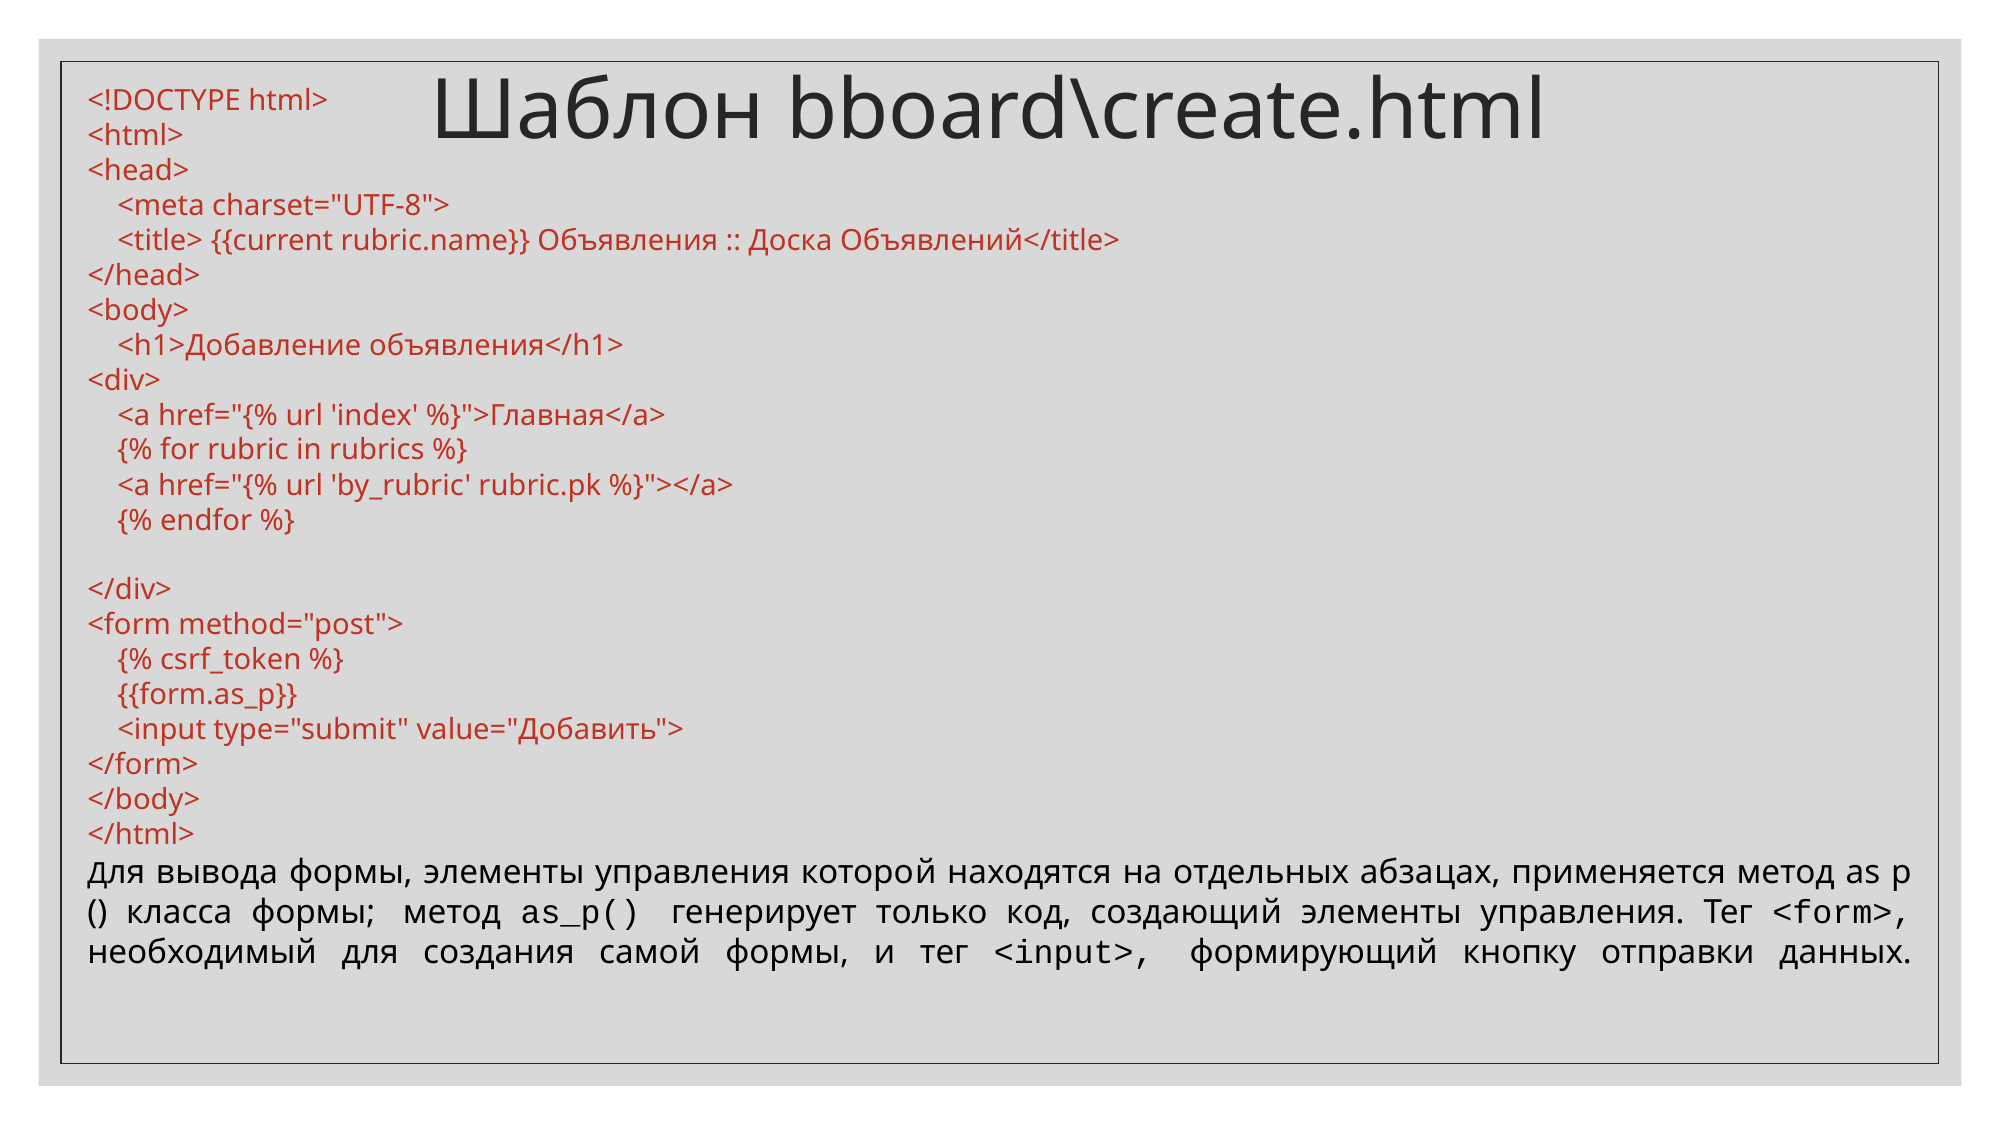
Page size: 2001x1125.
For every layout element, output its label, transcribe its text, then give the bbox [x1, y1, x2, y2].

text_box Шаблон bboard\create.html [423, 58, 1577, 73]
text_box <!DOCTYPE html> <html> <head> <meta charset="UTF-8"> <title> {{current rubric.name}} Объявления :: Доска Объявлений</title> </head> <body> <h1>Добавление объявления</h1> <div> <a href="{% url 'index' %}">Главная</a> {% for rubric in rubrics %} <a href="{% url 'by_rubric' rubric.pk %}"></a> {% endfor %} </div> <form method="post"> {% csrf_token %} {{form.as_p}} <input type="submit" value="Добавить"> </form> </body> </html> Для вывода формы, элементы управления которой находятся на отдельных абза­цах, применяется метод as p () класса формы; метод as_р() генерирует только код, создающий элементы управления. Тег <form>, необходимый для создания самой формы, и тег <input>, формирующий кнопку отправки данных. [79, 73, 1920, 1018]
